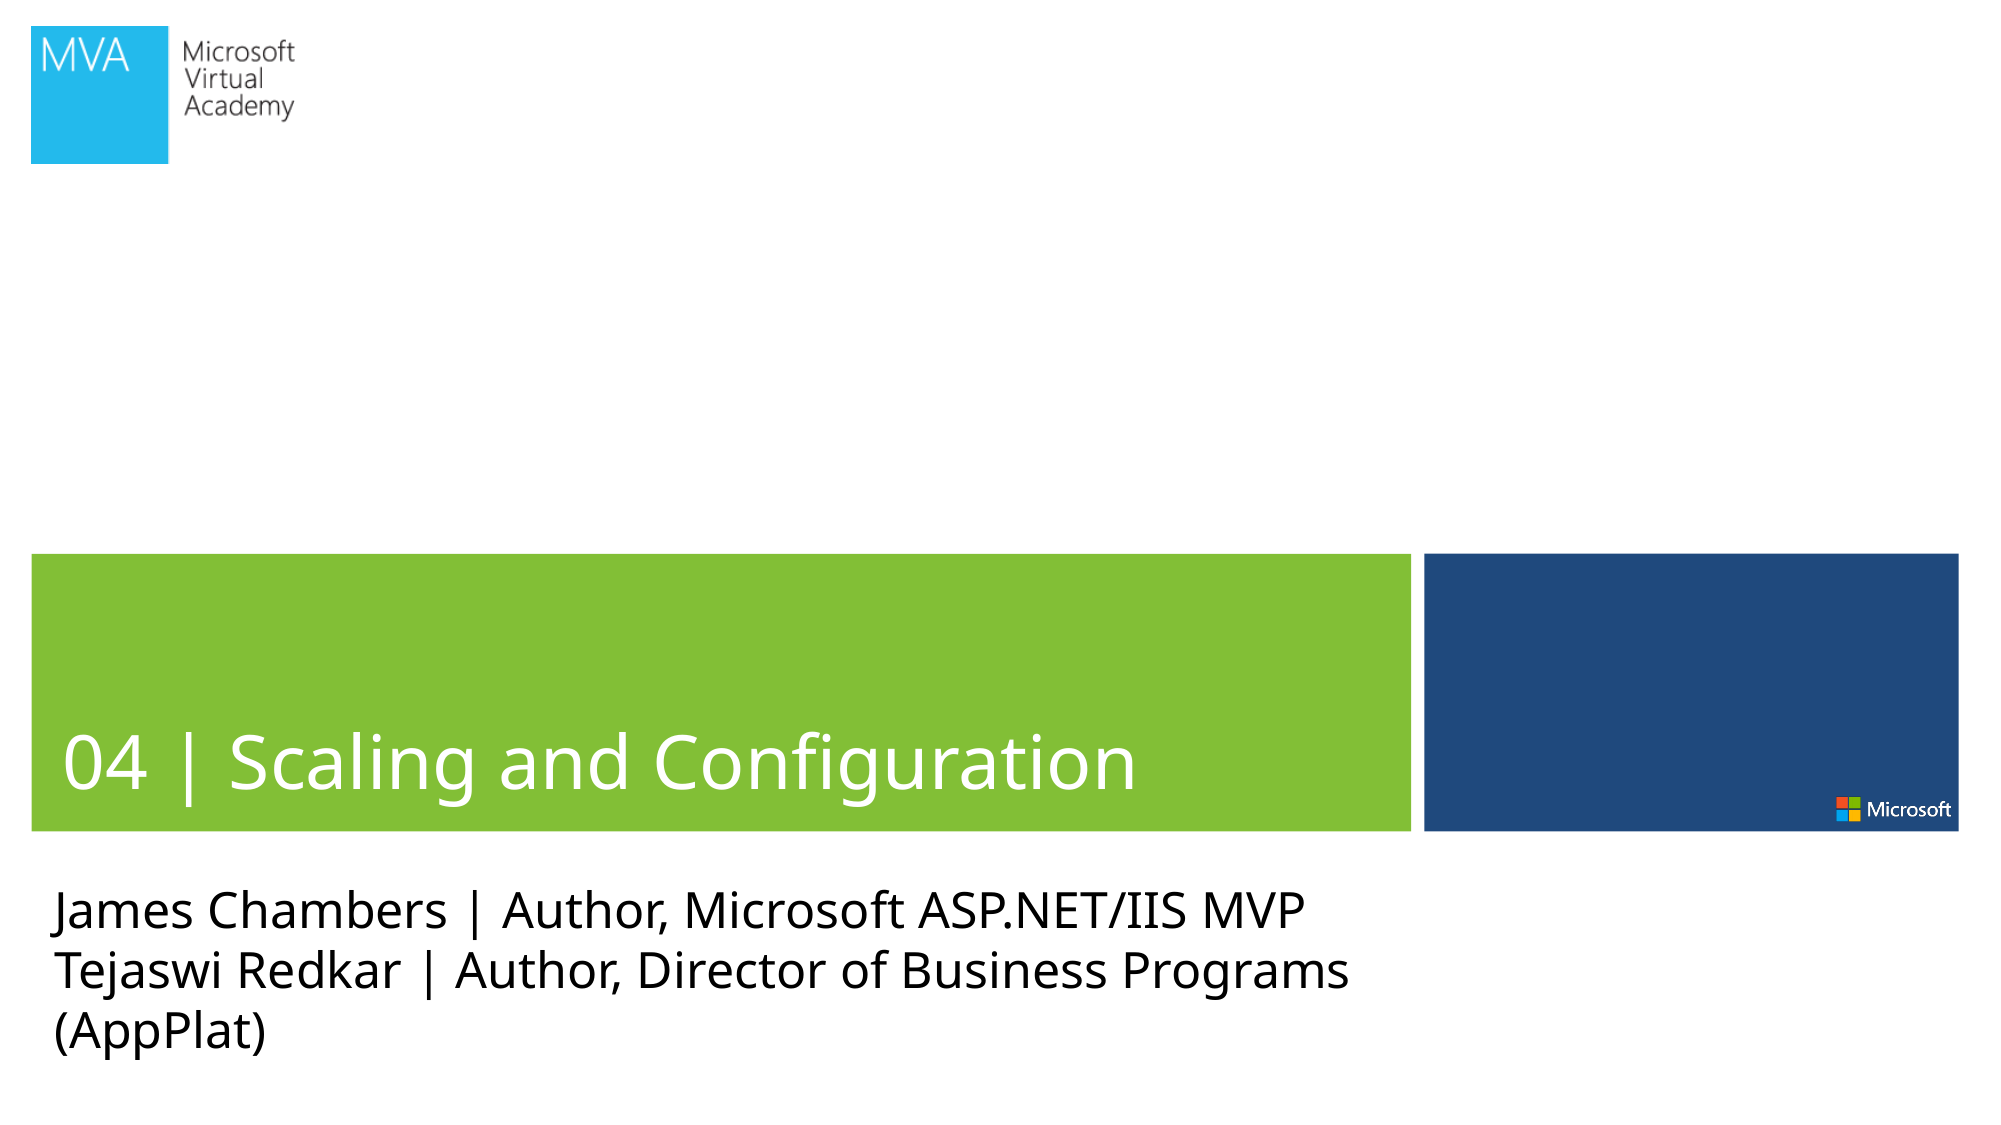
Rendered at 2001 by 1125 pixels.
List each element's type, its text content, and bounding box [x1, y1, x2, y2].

subtitle James Chambers | Author, Microsoft ASP.NET/IIS MVP Tejaswi Redkar | Author, Director of Business Programs (AppPlat) [31, 841, 1440, 1082]
picture [31, 26, 374, 164]
picture [1834, 790, 1956, 827]
list 04 | Scaling and Configuration [47, 568, 1396, 813]
